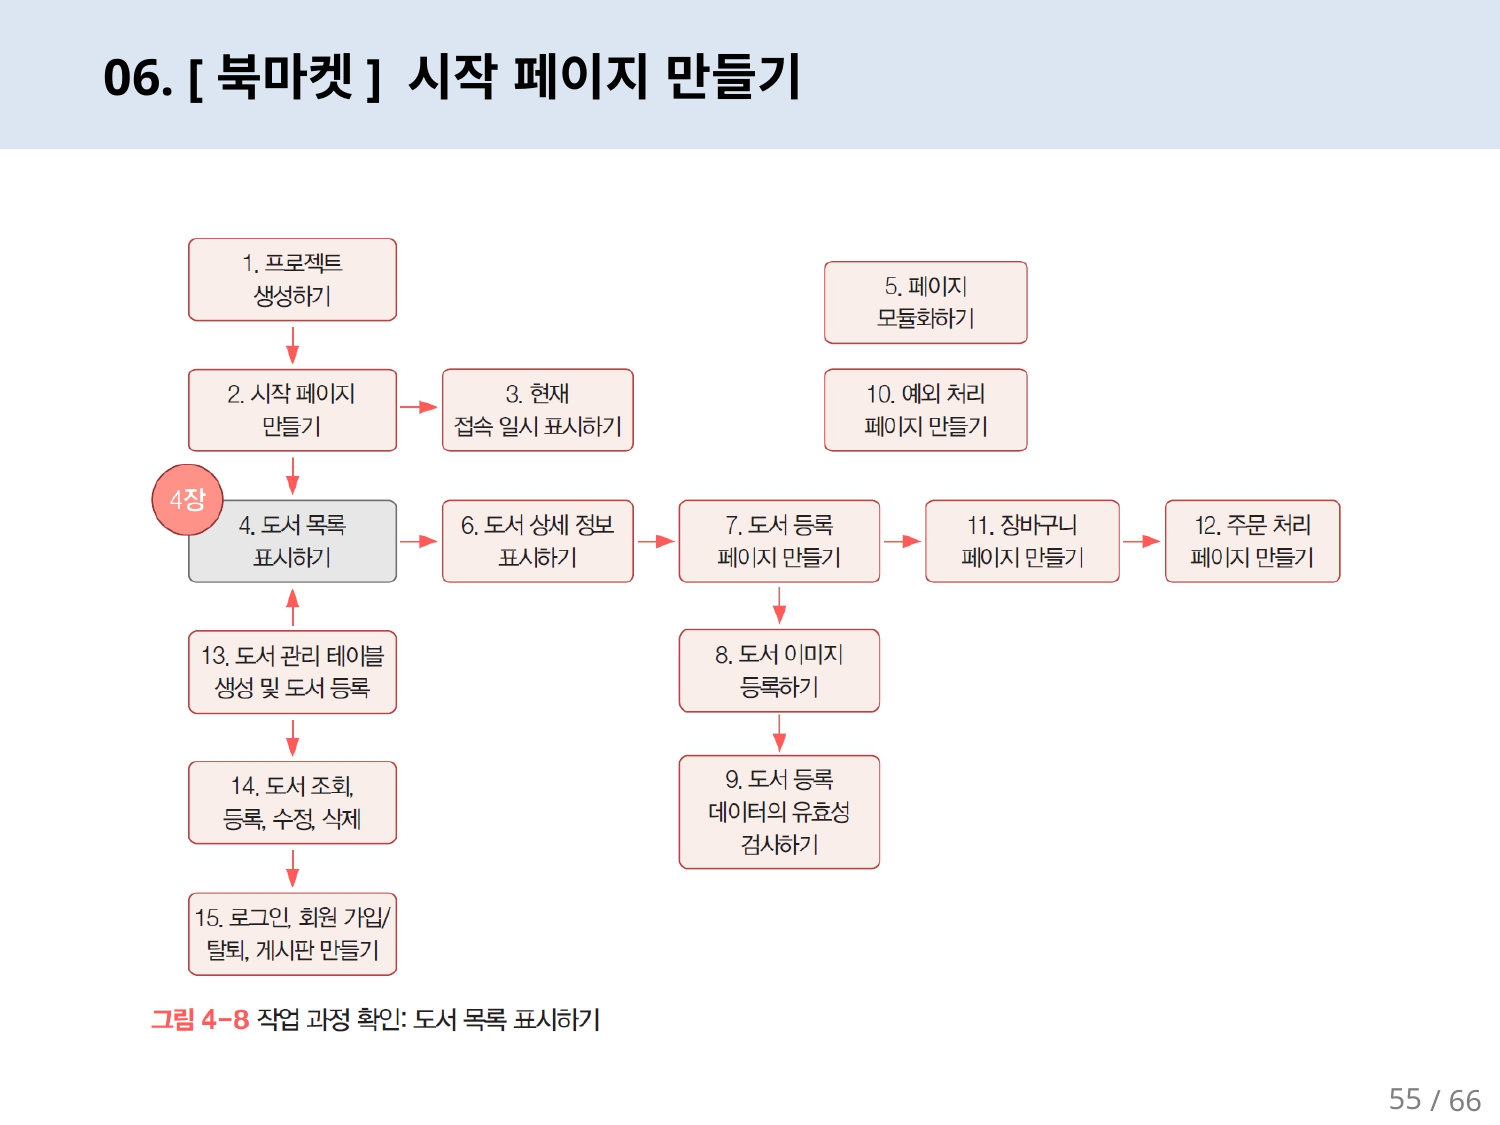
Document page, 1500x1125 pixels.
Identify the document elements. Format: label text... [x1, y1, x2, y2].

title 06. [북마켓] 시작 페이지 만들기 [88, 30, 1211, 121]
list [141, 231, 1353, 1042]
